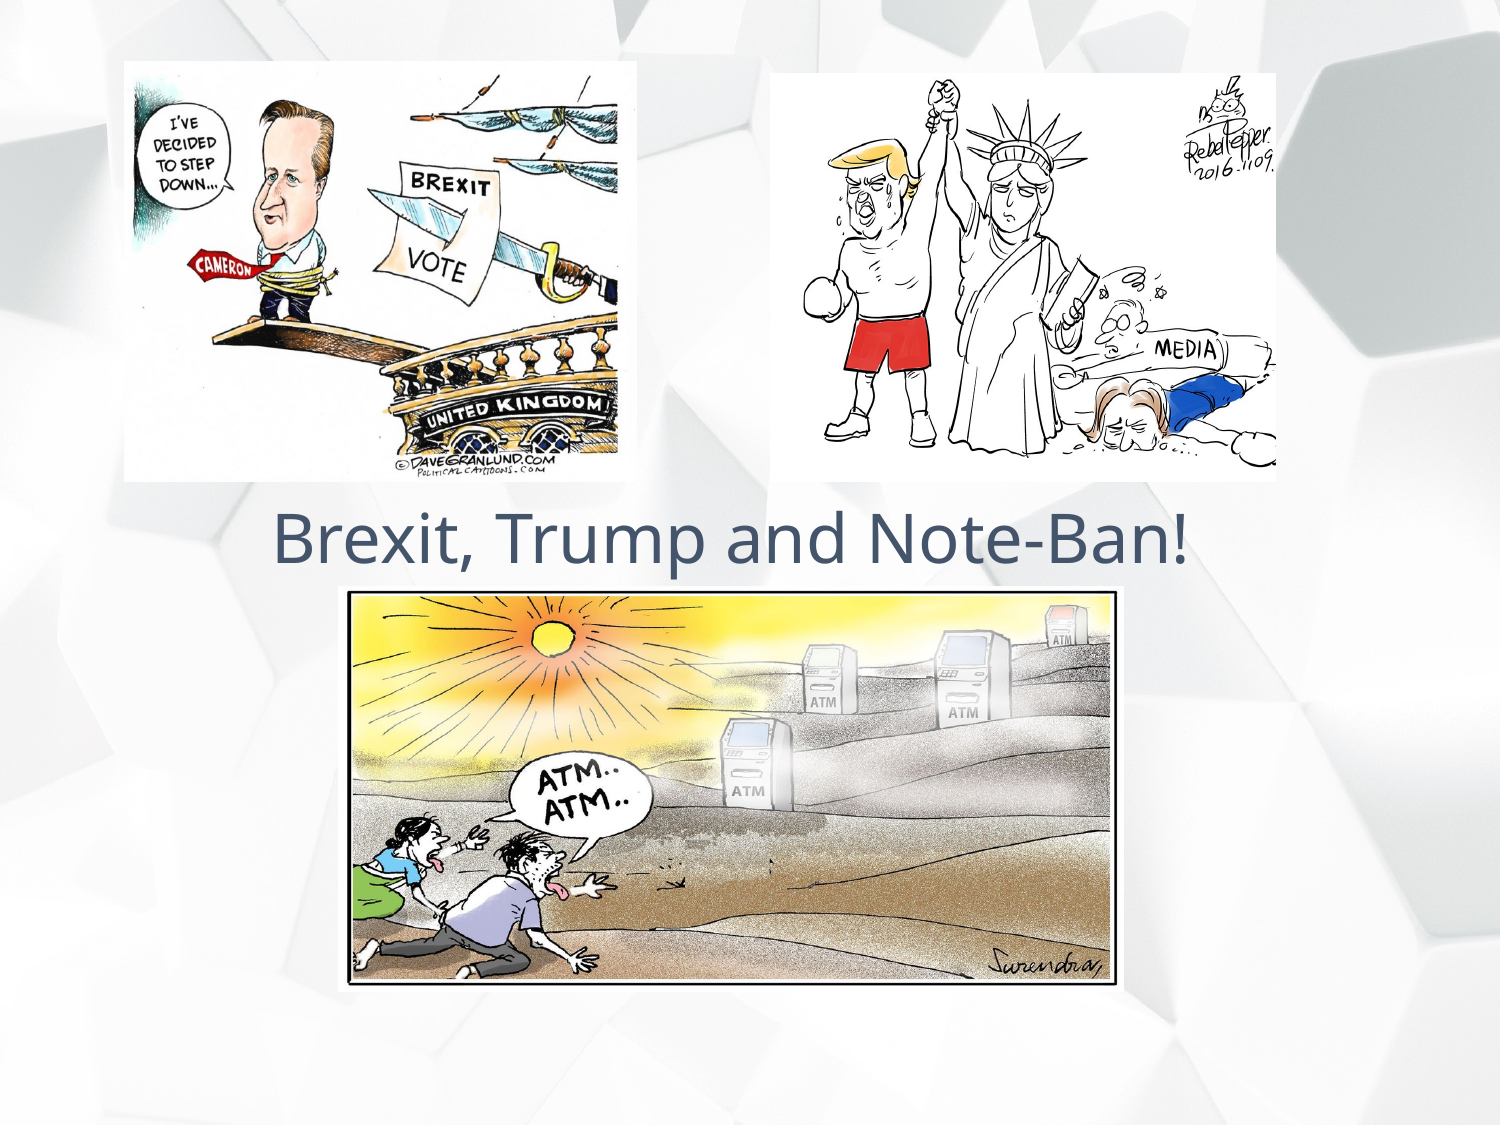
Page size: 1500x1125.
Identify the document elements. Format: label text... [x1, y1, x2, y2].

picture [0, 0, 1500, 1125]
title Brexit, Trump and Note-Ban! [84, 427, 1378, 645]
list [337, 585, 1125, 993]
